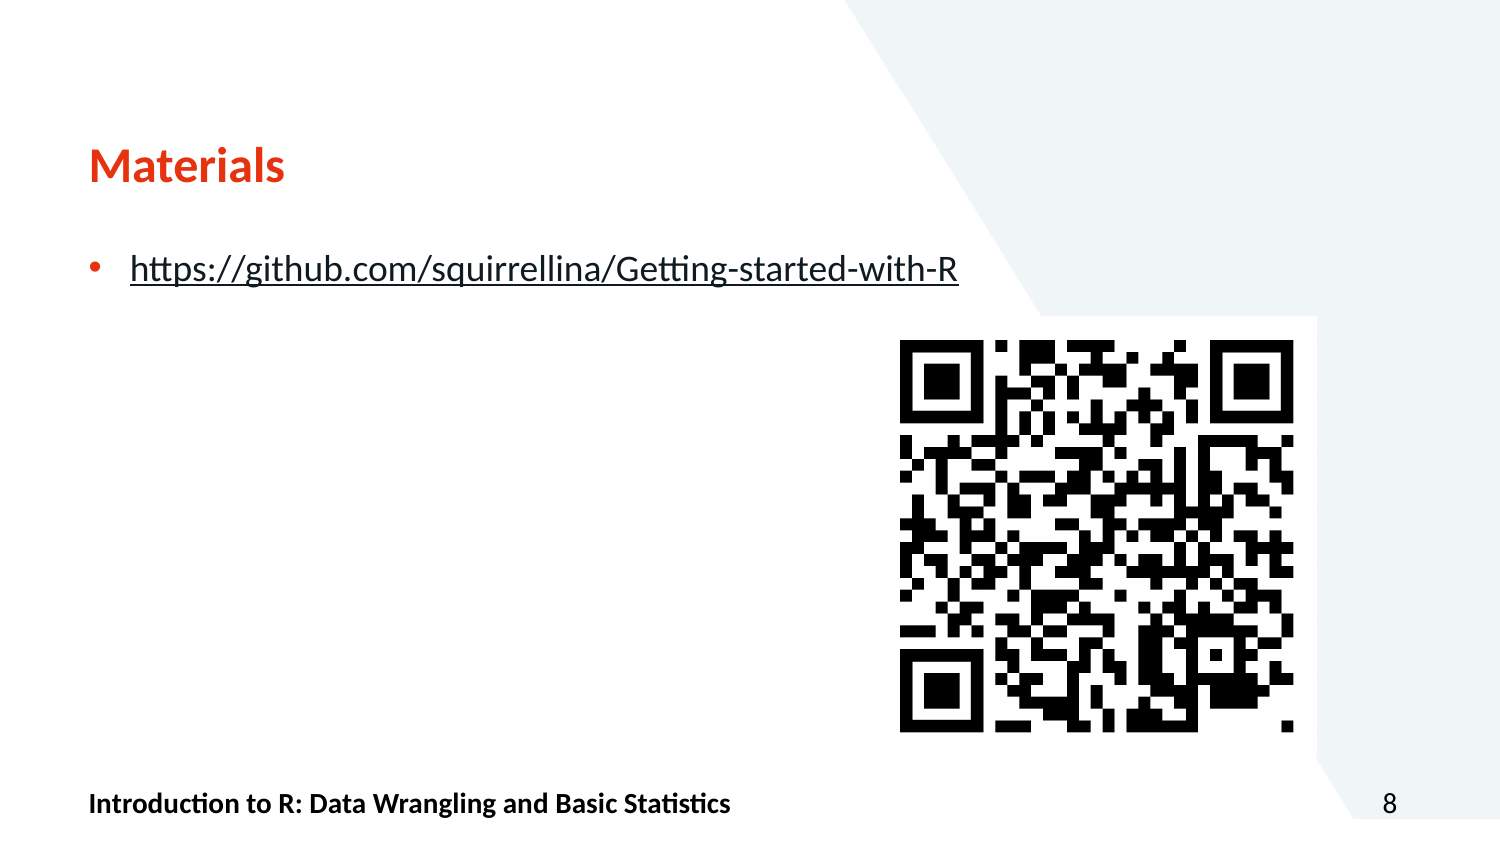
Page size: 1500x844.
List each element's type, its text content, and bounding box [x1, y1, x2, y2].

list https://github.com/squirrellina/Getting-started-with-R [88, 243, 1398, 756]
picture [0, 0, 1500, 819]
footer Introduction to R: Data Wrangling and Basic Statistics [88, 785, 1217, 819]
slide_number 8 [1263, 785, 1398, 819]
title Materials [88, 129, 1398, 232]
